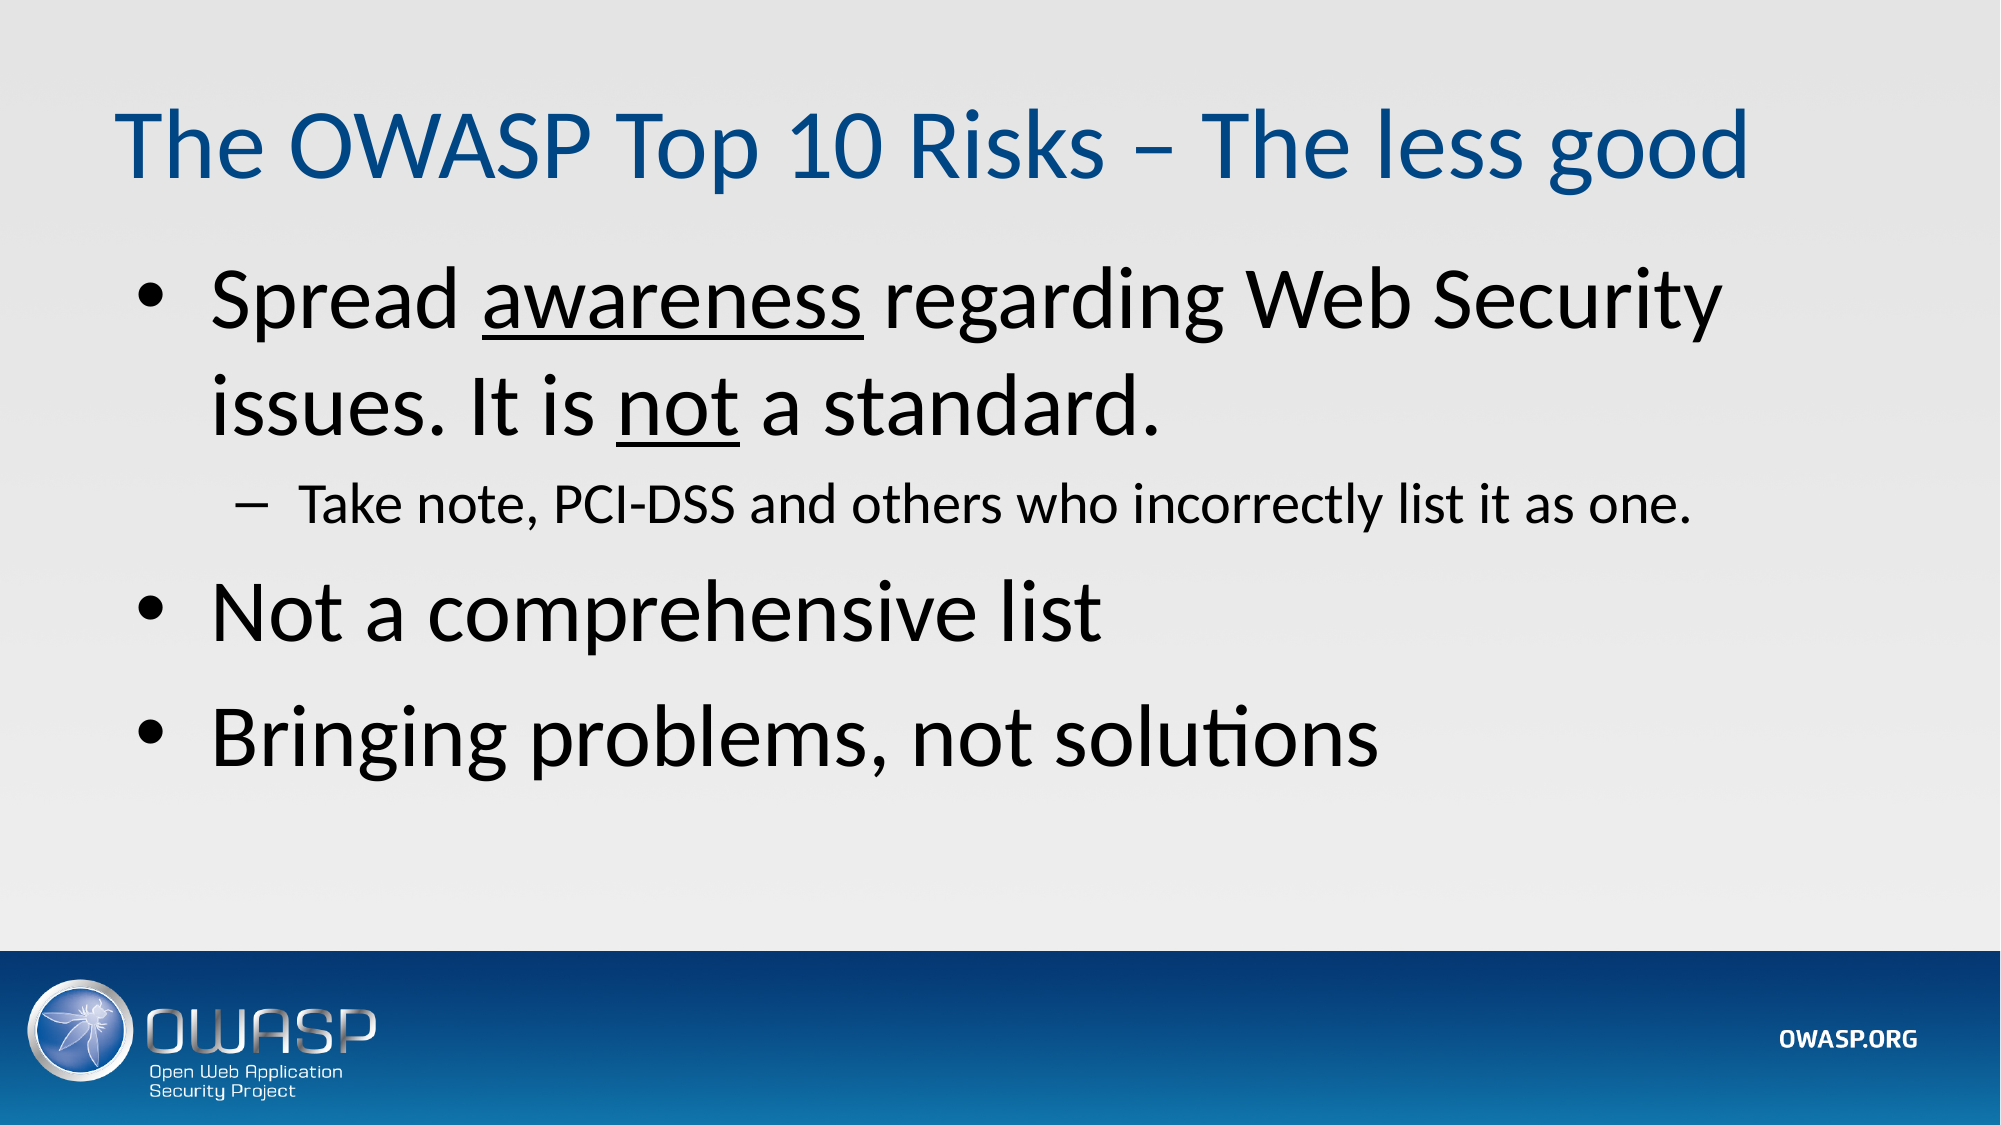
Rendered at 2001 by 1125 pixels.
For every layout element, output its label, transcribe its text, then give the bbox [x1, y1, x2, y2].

title The OWASP Top 10 Risks – The less good [99, 45, 1900, 233]
text_box [1205, 974, 1827, 1125]
picture [0, 0, 2001, 1125]
list Spread awareness regarding Web Security issues. It is not a standard. Take note, PCI-DSS and others who incorrectly list it as one. Not a comprehensive list Bringing problems, not solutions [120, 232, 1890, 974]
